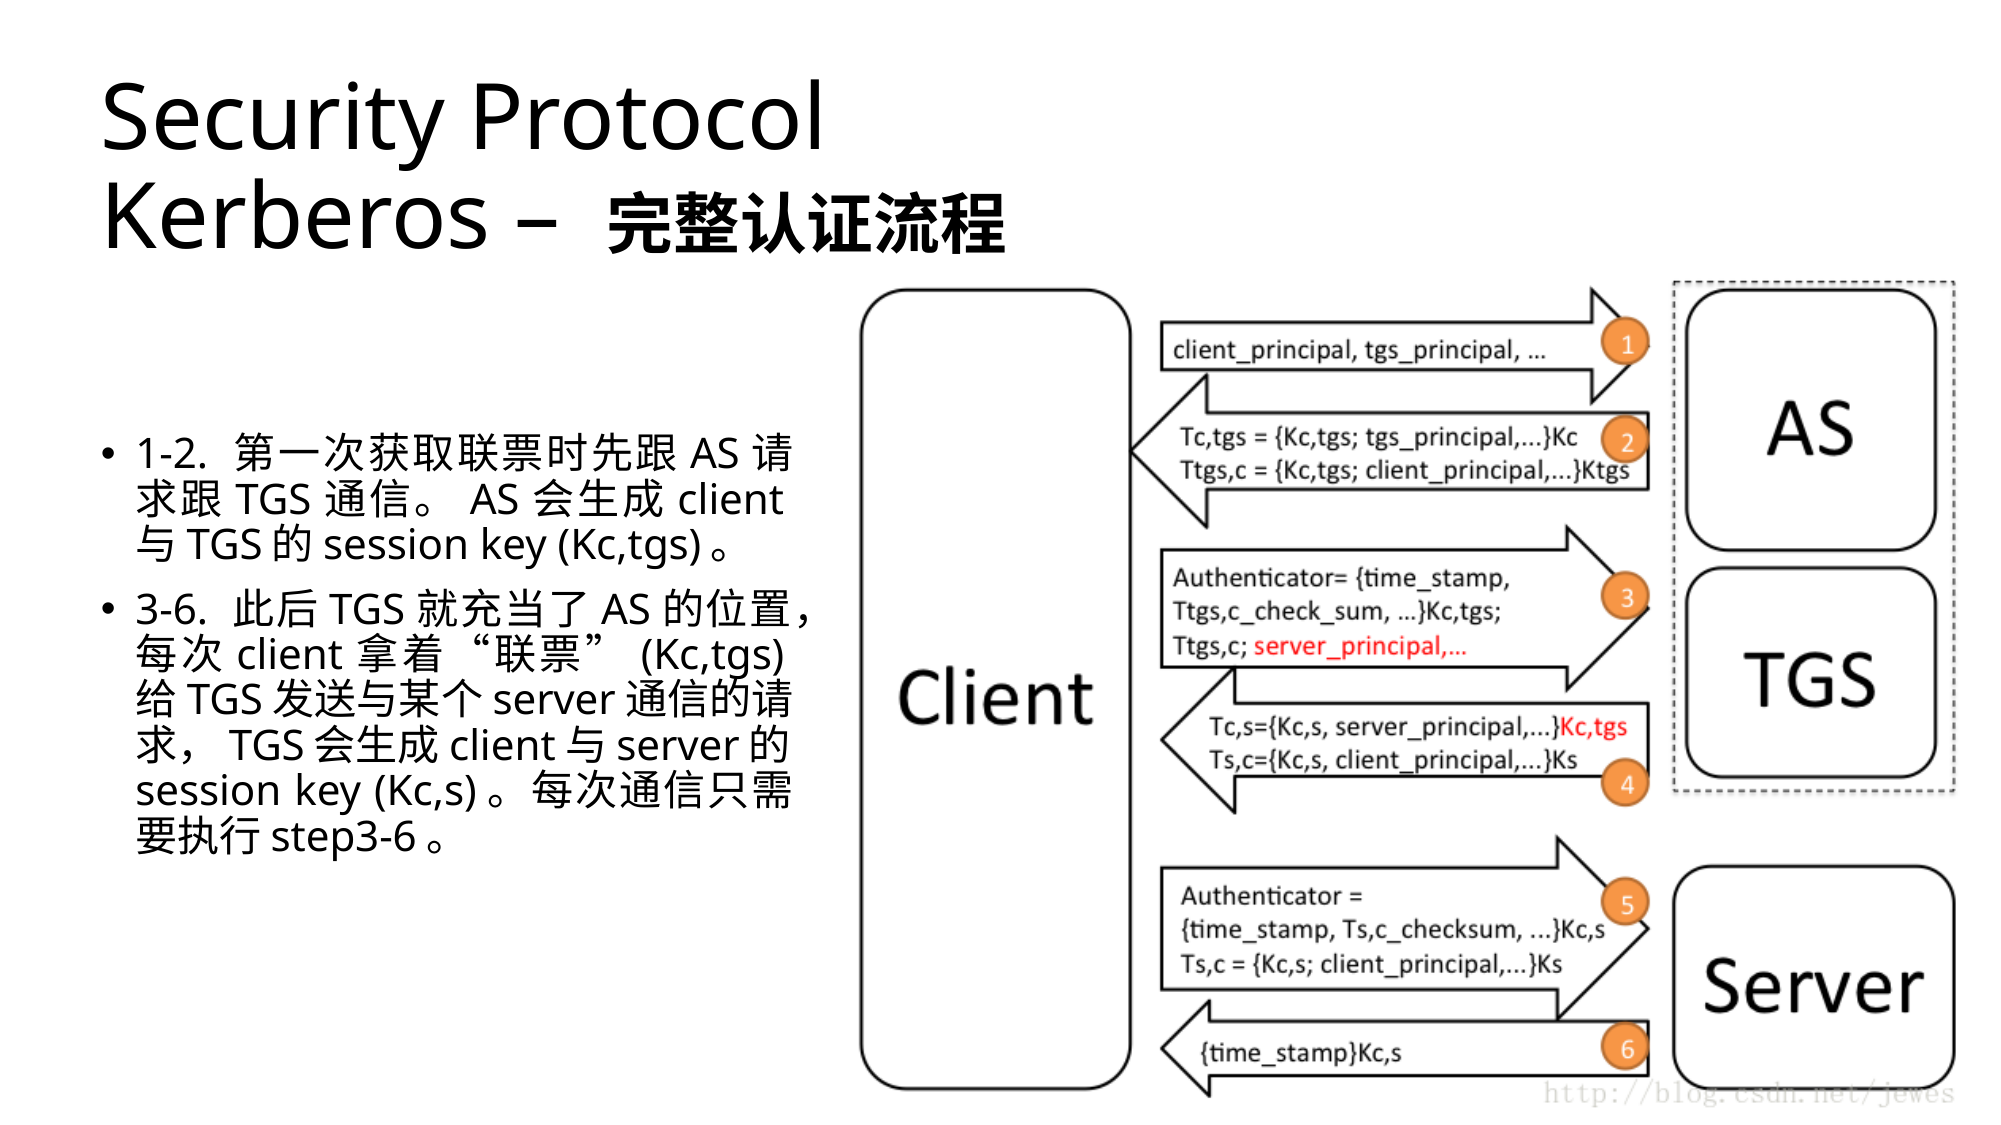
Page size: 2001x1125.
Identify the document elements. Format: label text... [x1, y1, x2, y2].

list 1-2. 第一次获取联票时先跟AS请求跟TGS通信。AS会生成client与TGS的session key (Kc,tgs)。 3-6. 此后TGS就充当了AS的位置，每次client拿着“联票”(Kc,tgs)给TGS发送与某个server通信的请求，TGS会生成client与server的session key (Kc,s)。每次通信只需要执行step3-6。 [85, 425, 809, 922]
title Security Protocol Kerberos – 完整认证流程 [85, 60, 1811, 279]
picture [834, 270, 1975, 1125]
